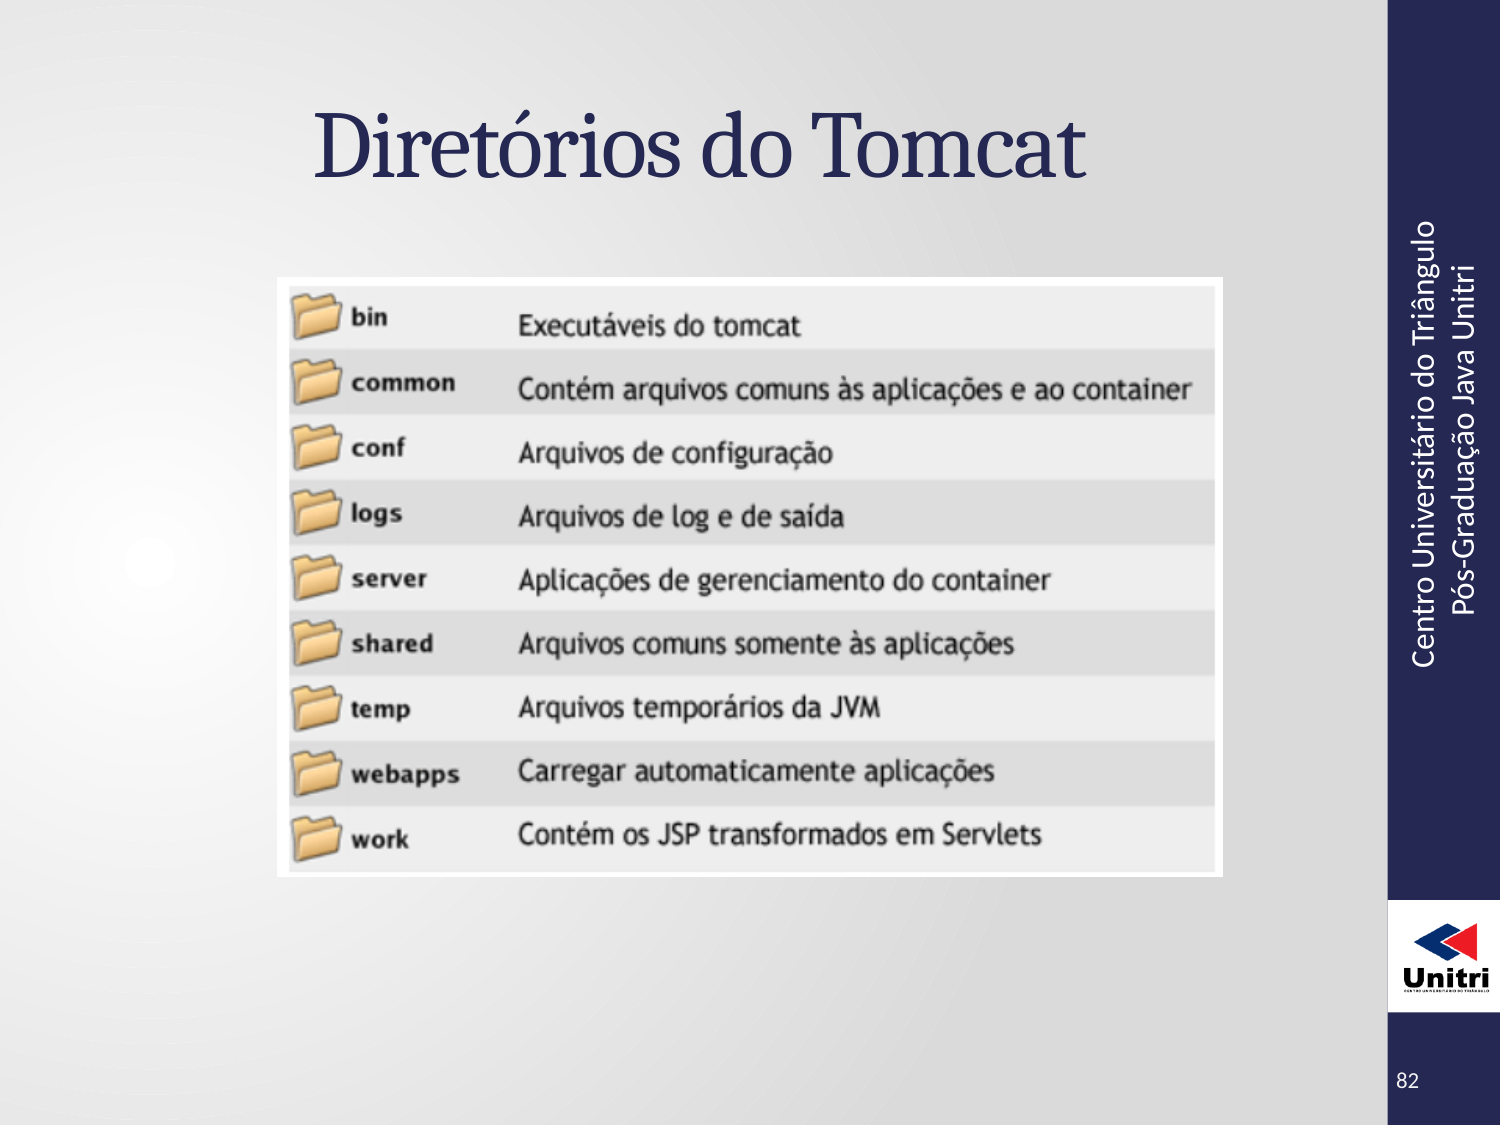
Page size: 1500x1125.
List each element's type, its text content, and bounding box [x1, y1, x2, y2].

picture [1381, 902, 1500, 1010]
title Diretórios do Tomcat [75, 45, 1325, 233]
text_box Centro Universitário do Triângulo Pós-Graduação Java Unitri [1393, 0, 1488, 882]
text_box 82 [1381, 1058, 1500, 1101]
picture [276, 277, 1224, 877]
